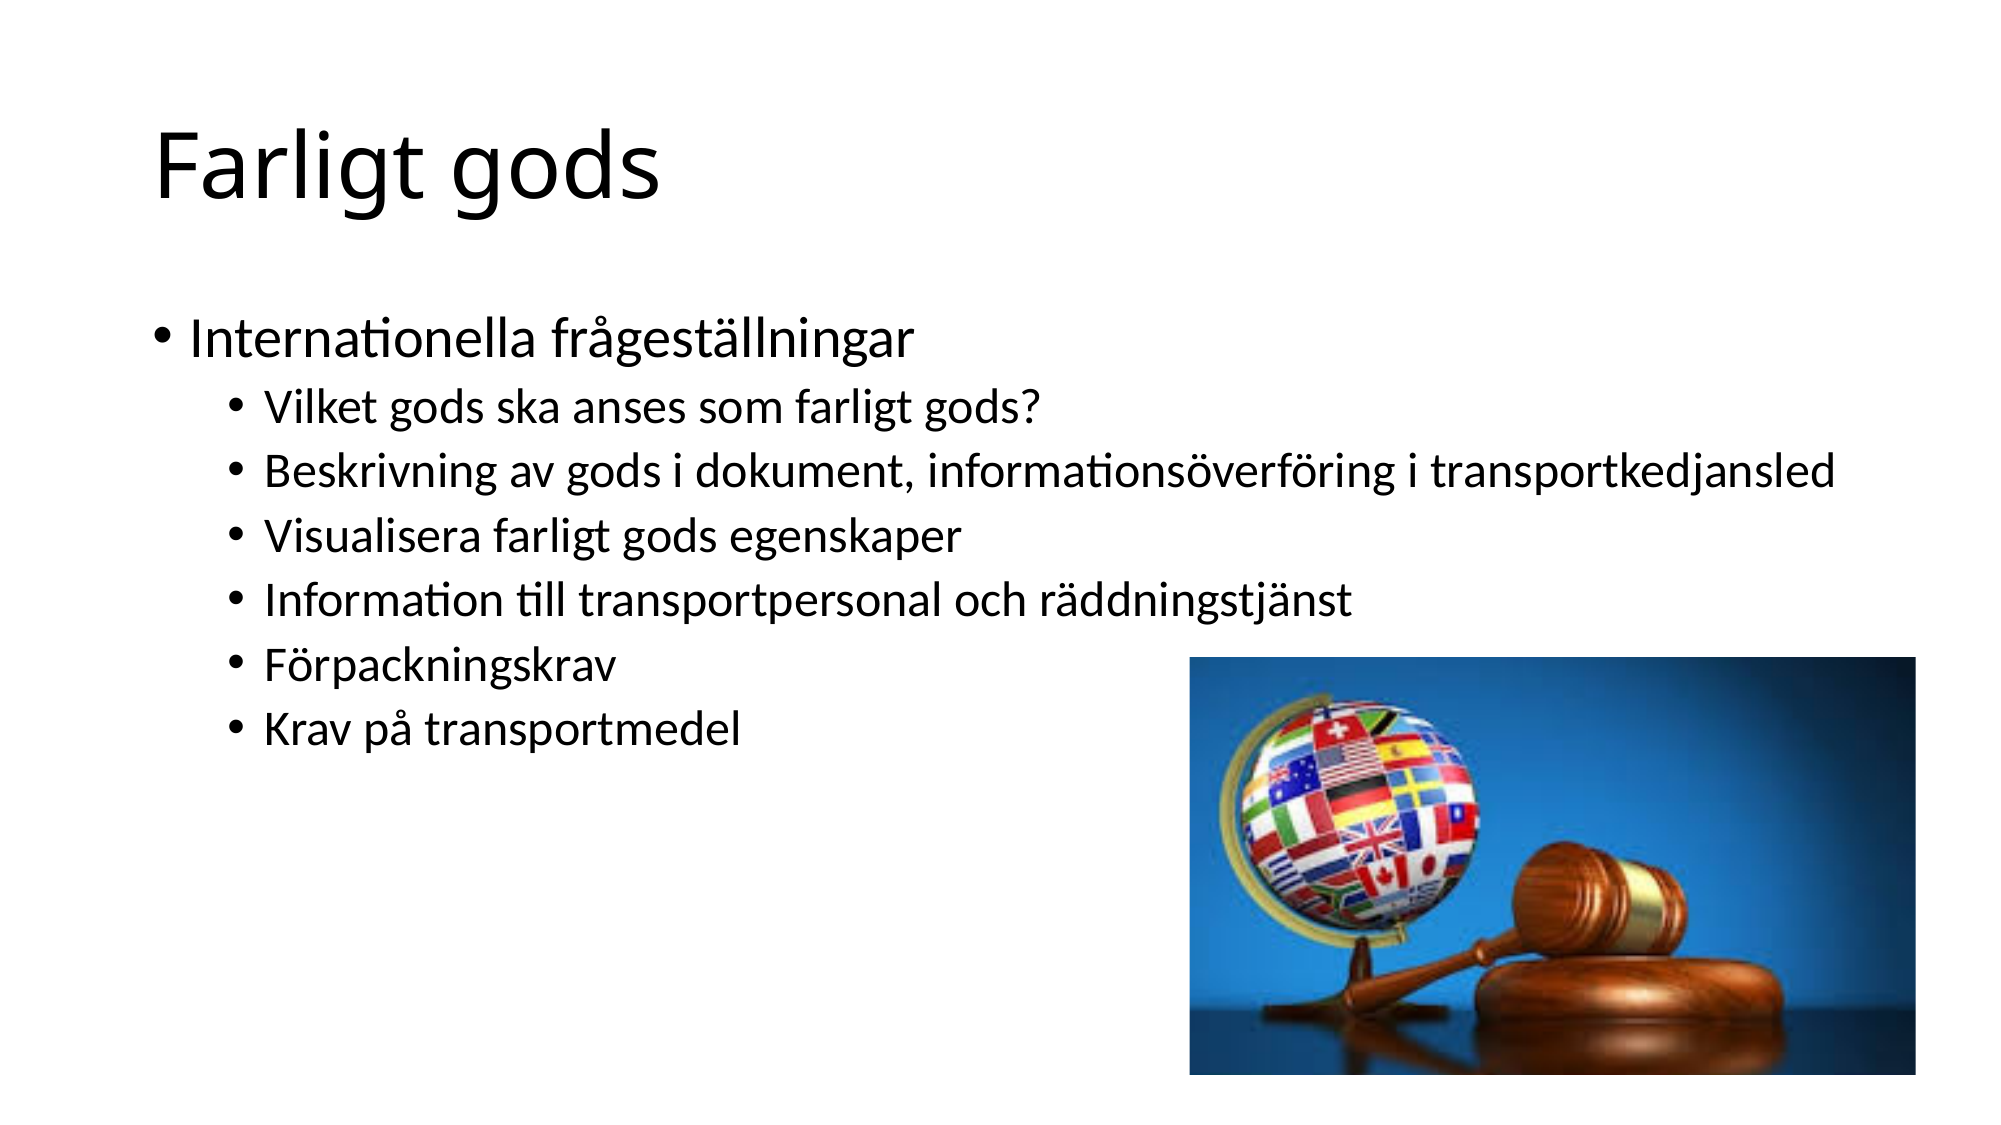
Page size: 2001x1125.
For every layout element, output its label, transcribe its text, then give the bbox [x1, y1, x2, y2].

title Farligt gods [137, 59, 1863, 278]
picture [1189, 657, 1916, 1075]
list Internationella frågeställningar Vilket gods ska anses som farligt gods? Beskrivning av gods i dokument, informationsöverföring i transportkedjansled Visualisera farligt gods egenskaper Information till transportpersonal och räddningstjänst Förpackningskrav Krav på transportmedel [137, 299, 1863, 1014]
